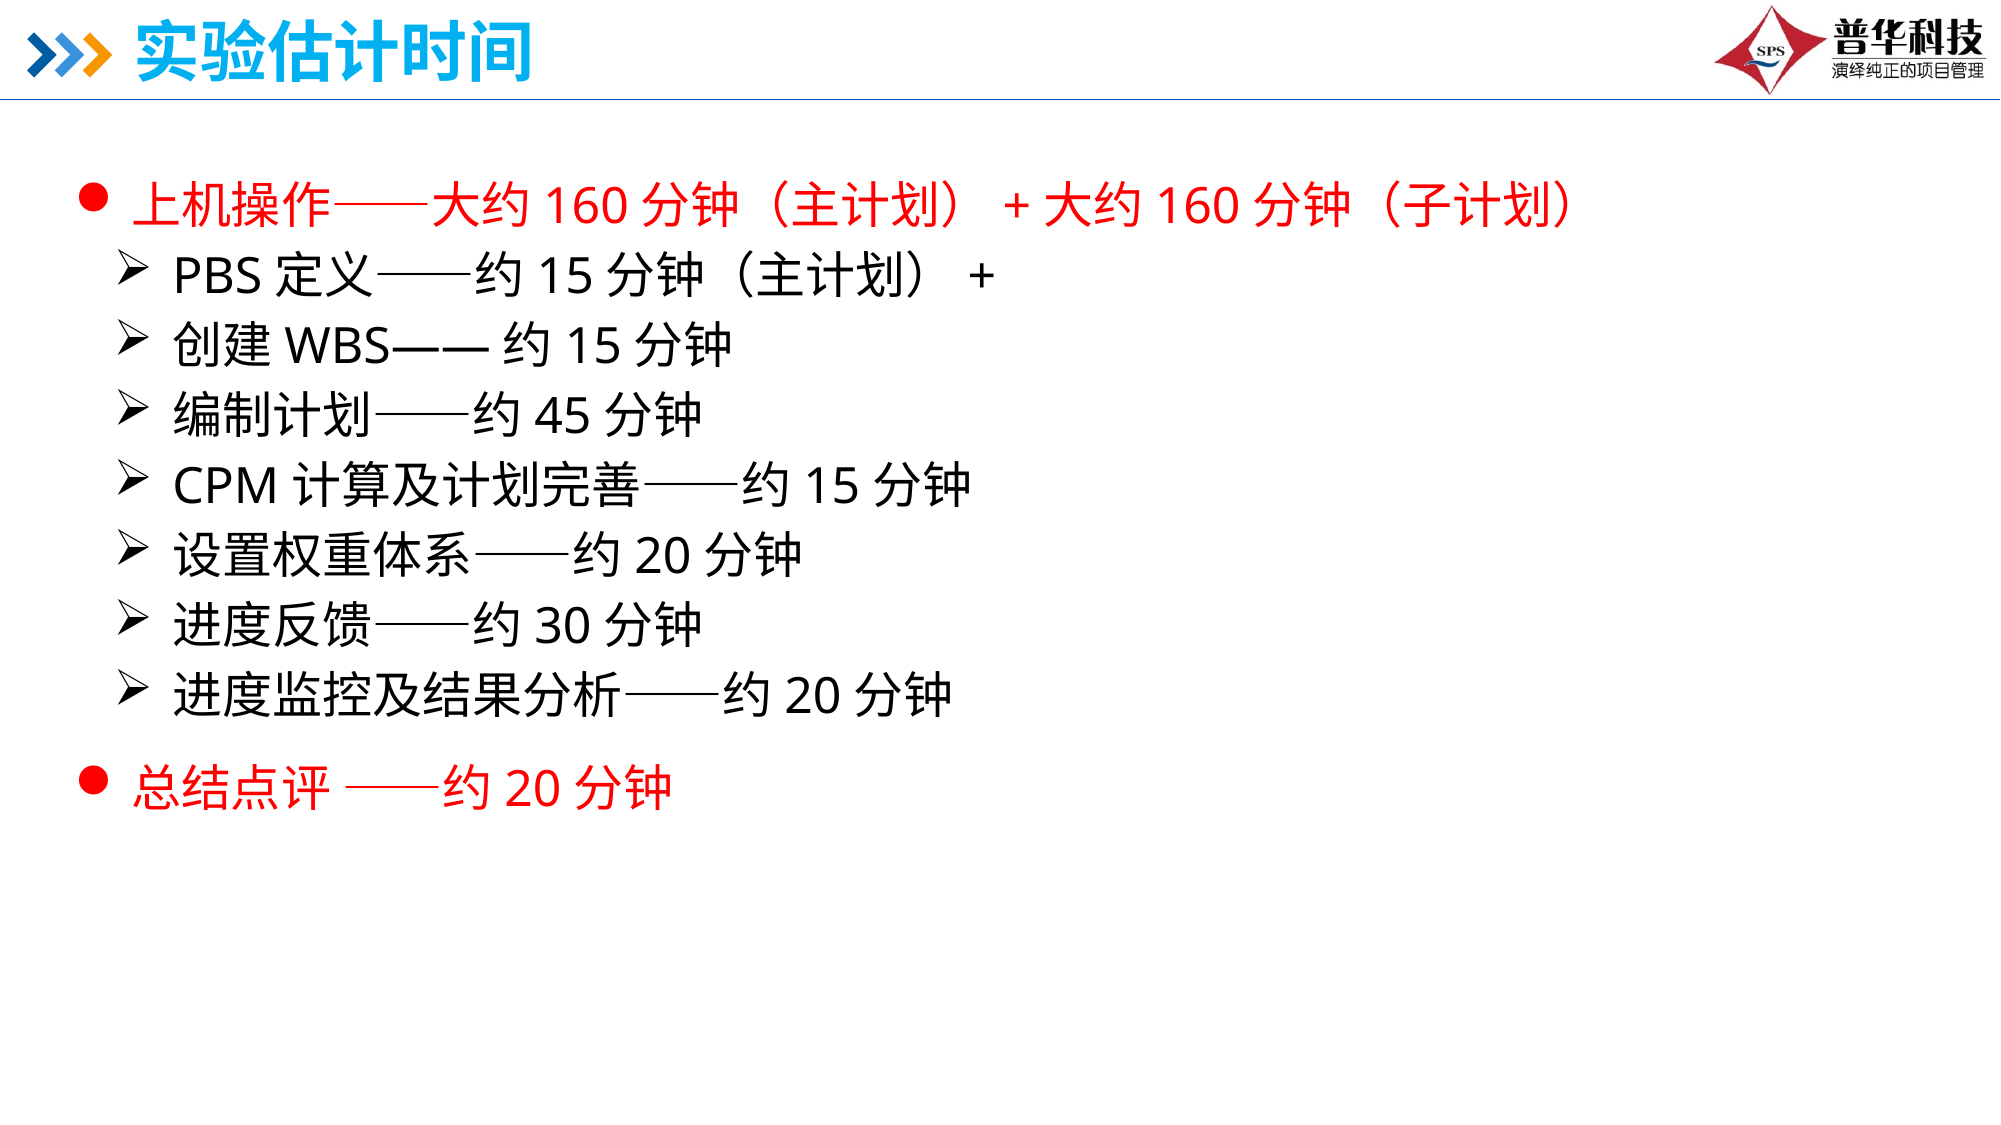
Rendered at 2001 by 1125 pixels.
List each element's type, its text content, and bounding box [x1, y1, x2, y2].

picture [1703, 4, 1999, 95]
text_box 上机操作——大约160分钟（主计划）+大约160分钟（子计划） PBS定义——约15分钟（主计划）+ 创建WBS——约15分钟 编制计划——约45分钟 CPM计算及计划完善——约15分钟 设置权重体系——约20分钟 进度反馈——约30分钟 进度监控及结果分析——约20分钟 总结点评 ——约20分钟 [54, 133, 1903, 1060]
title 实验估计时间 [118, 20, 1736, 91]
